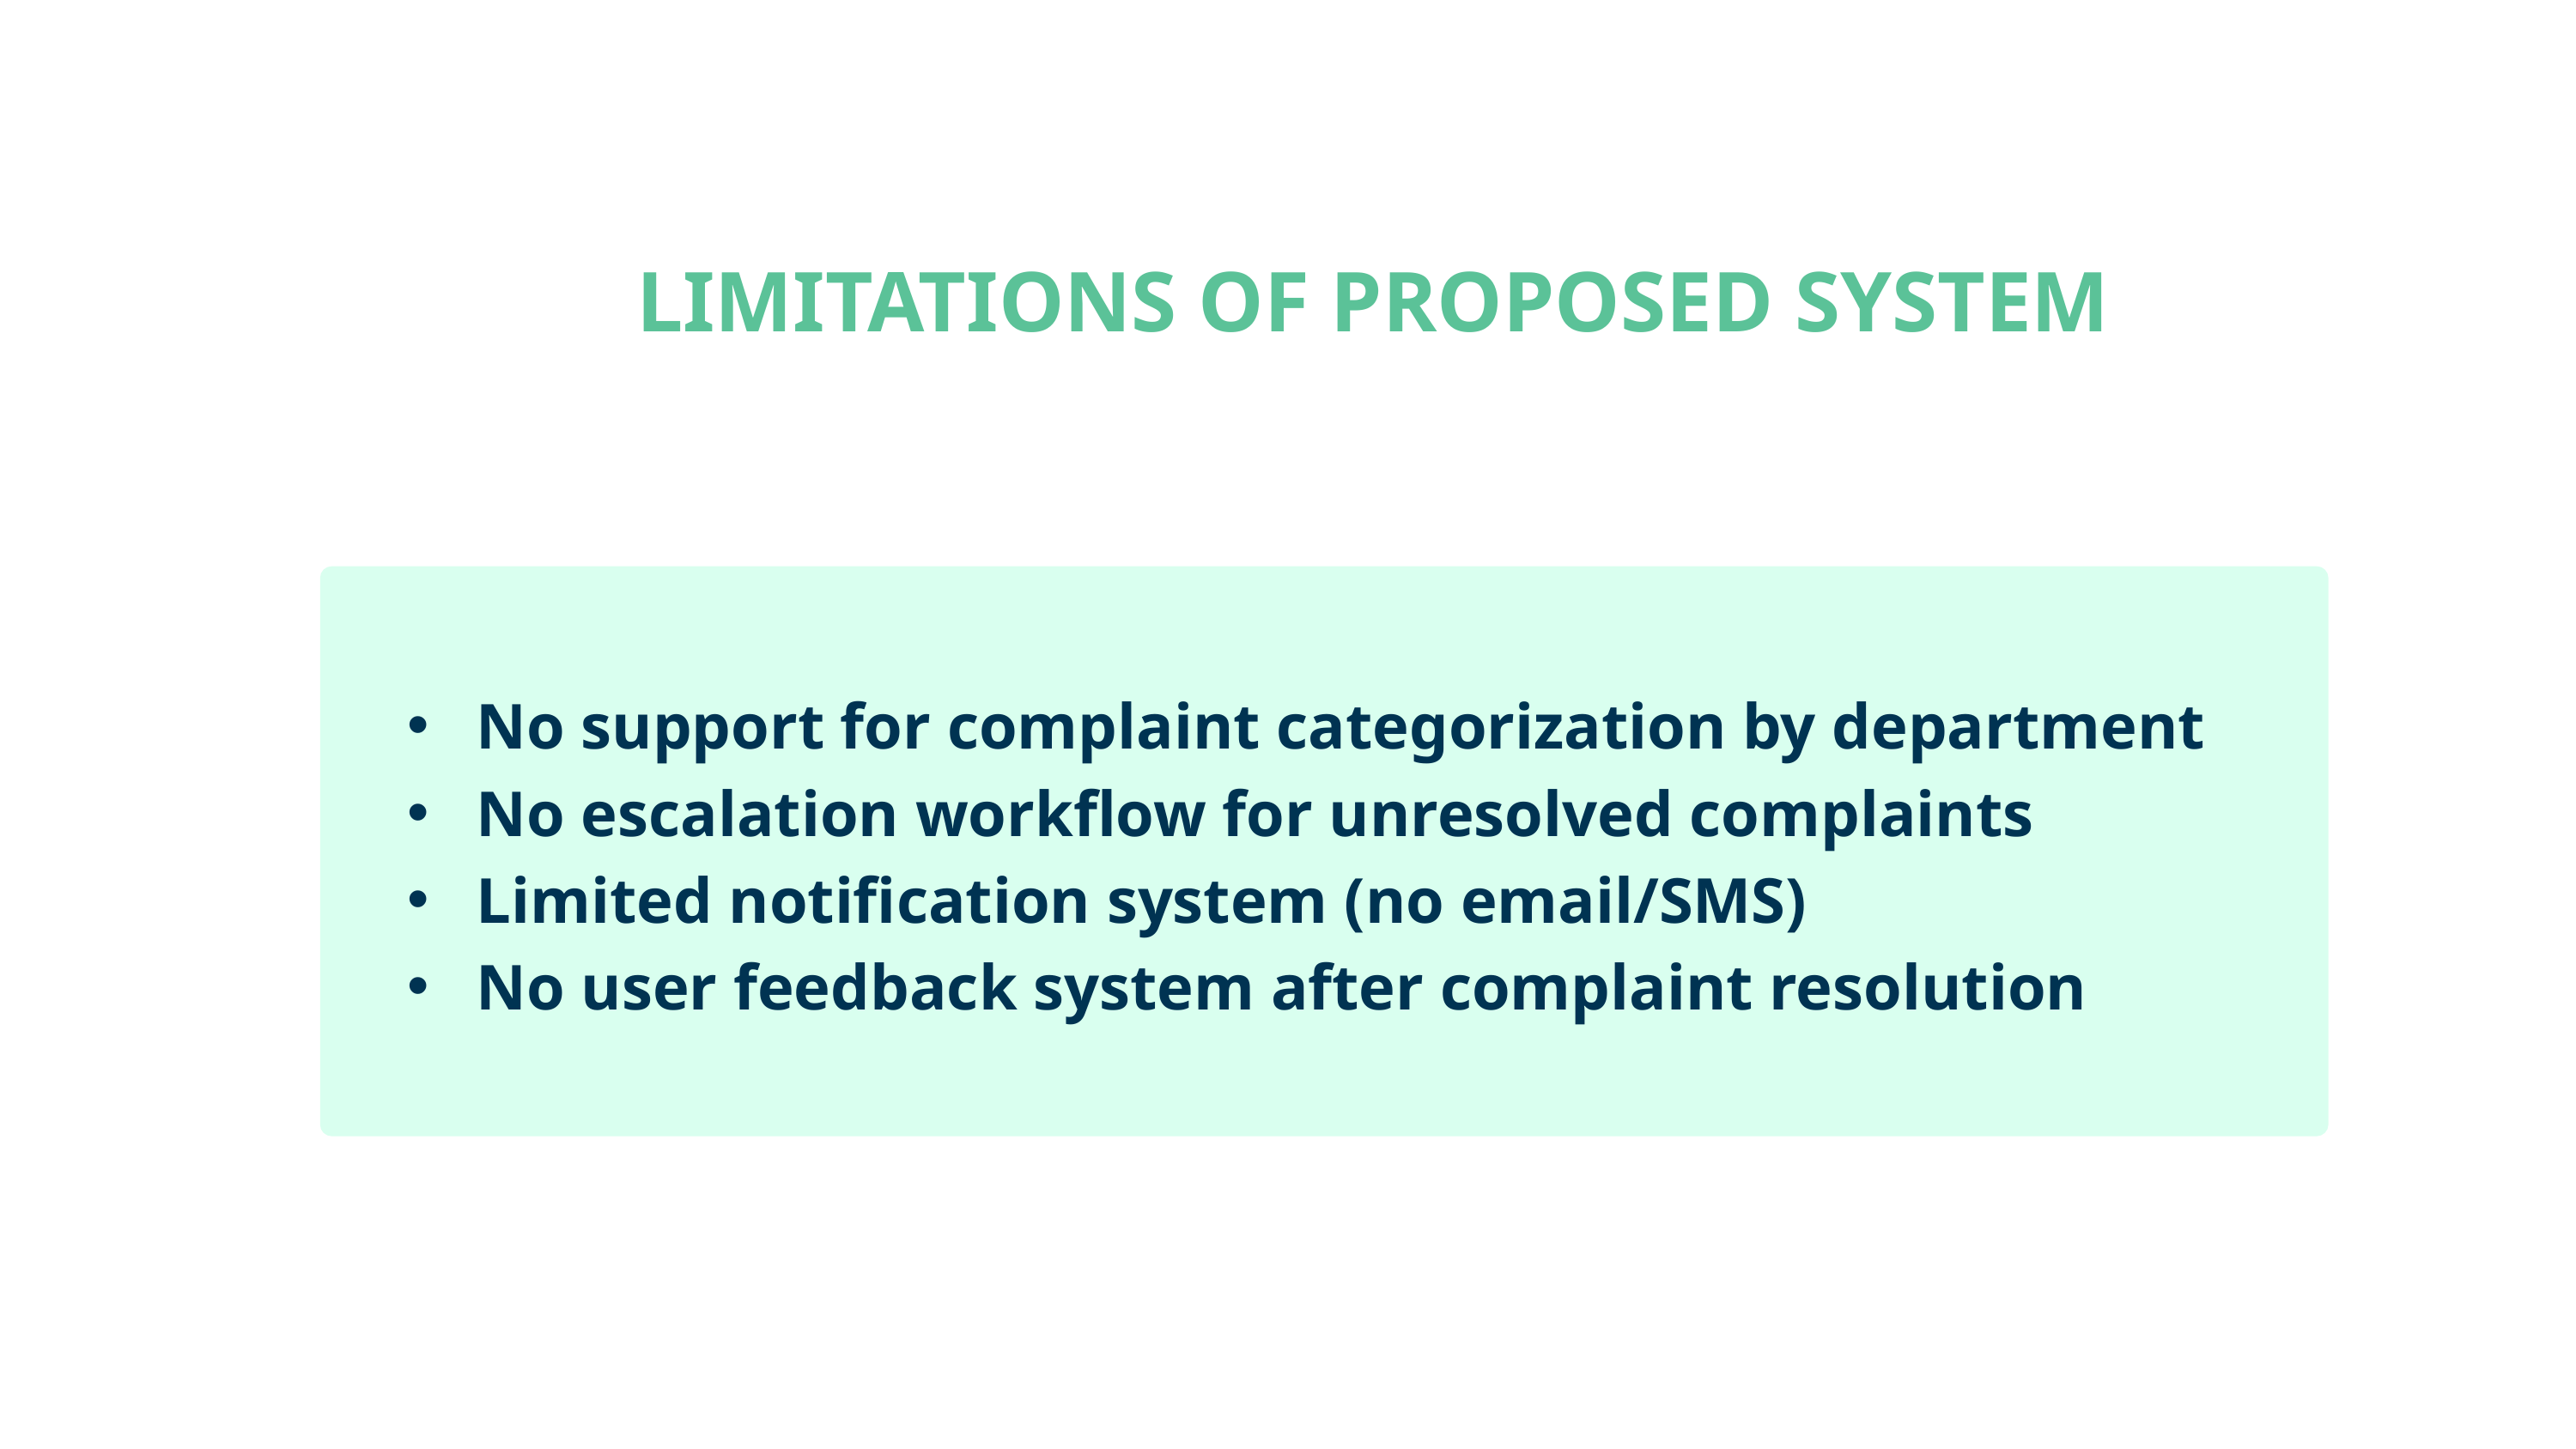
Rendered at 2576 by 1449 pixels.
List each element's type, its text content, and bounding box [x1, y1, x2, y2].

text_box LIMITATIONS OF PROPOSED SYSTEM [315, 265, 2432, 349]
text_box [319, 566, 2329, 1137]
